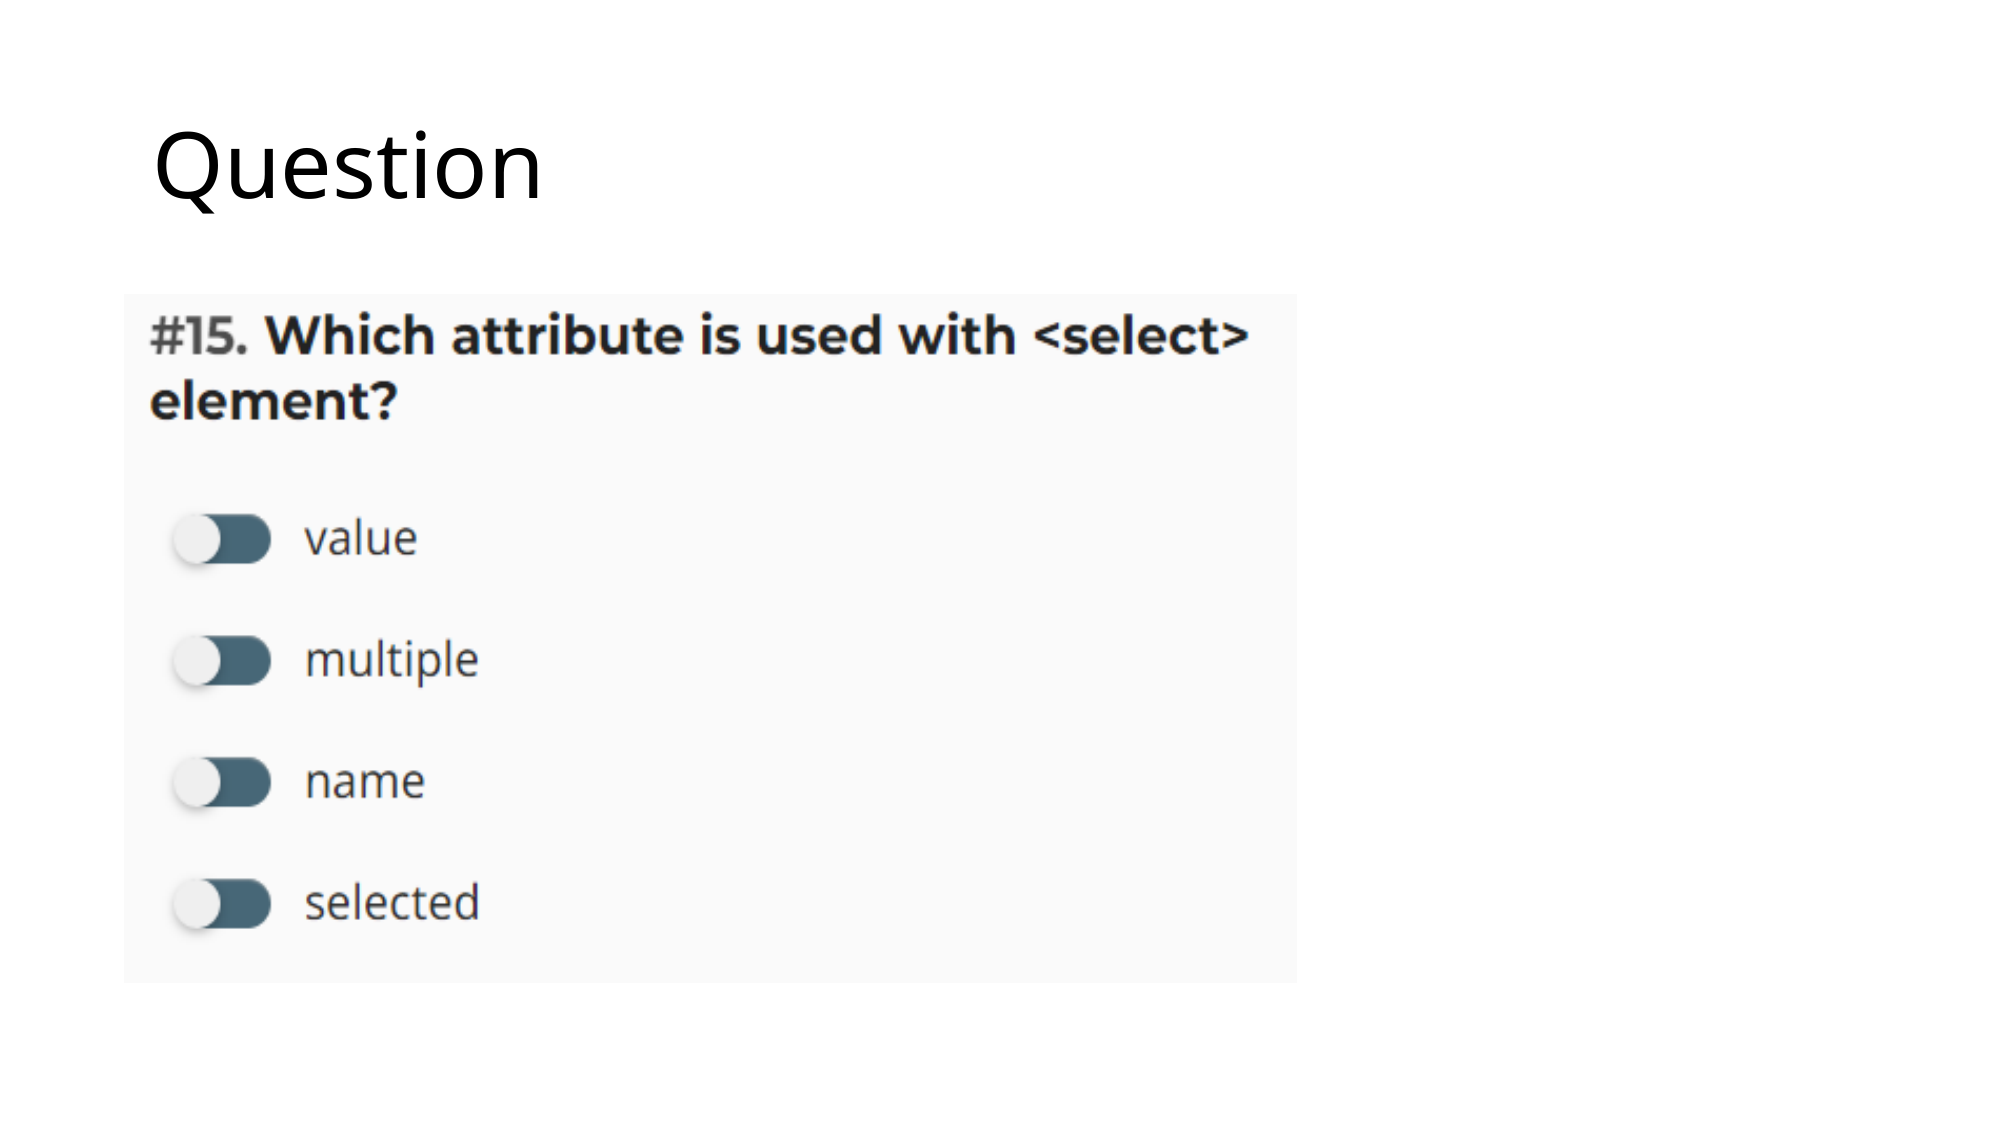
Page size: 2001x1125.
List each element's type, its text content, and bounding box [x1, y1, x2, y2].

title Question [137, 59, 1863, 278]
picture [124, 294, 1297, 983]
